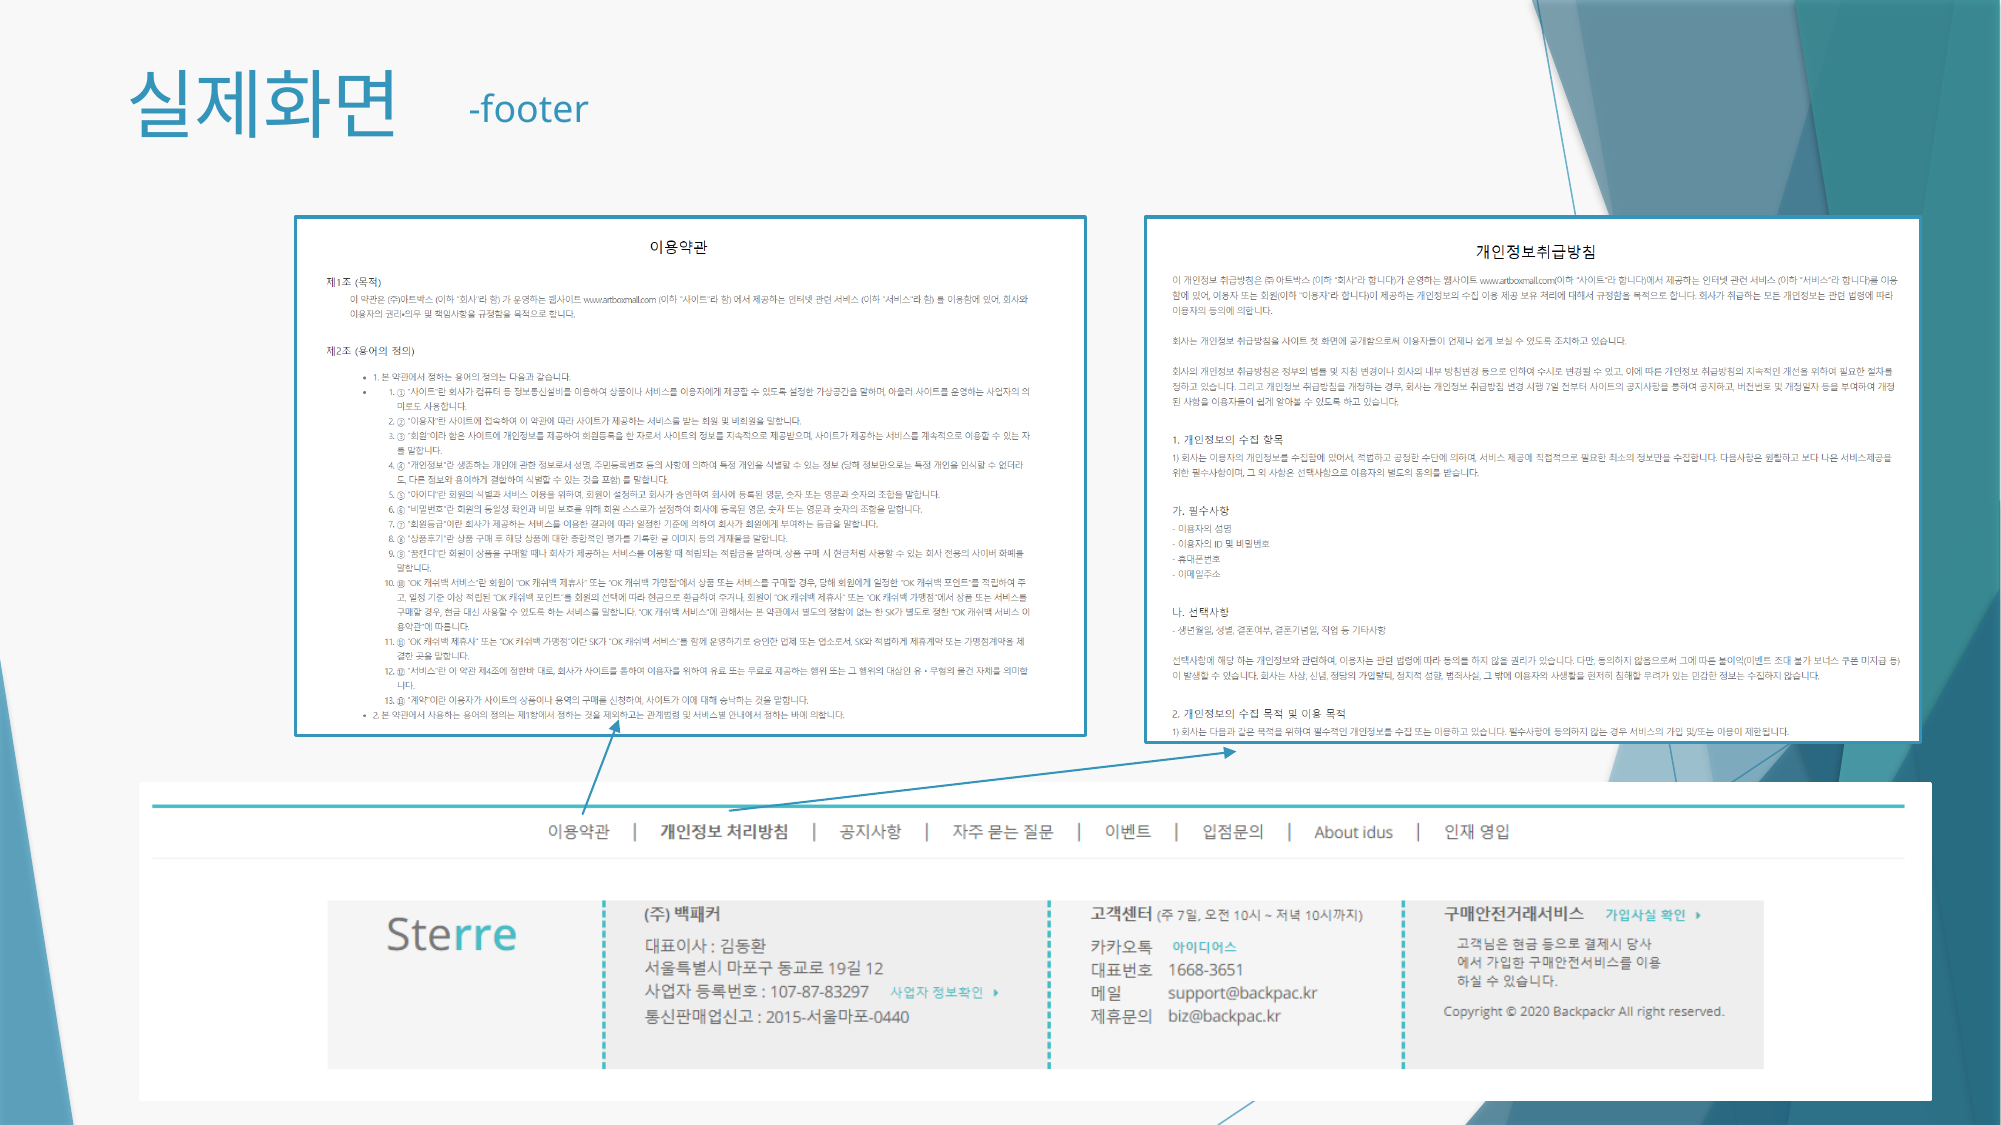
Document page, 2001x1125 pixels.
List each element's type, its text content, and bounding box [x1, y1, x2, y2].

picture [141, 784, 1930, 1098]
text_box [729, 750, 1237, 812]
picture [1146, 218, 1920, 742]
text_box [582, 718, 620, 815]
title 실제화면 [111, 49, 1522, 267]
text_box -footer [453, 78, 605, 138]
picture [296, 217, 1085, 735]
